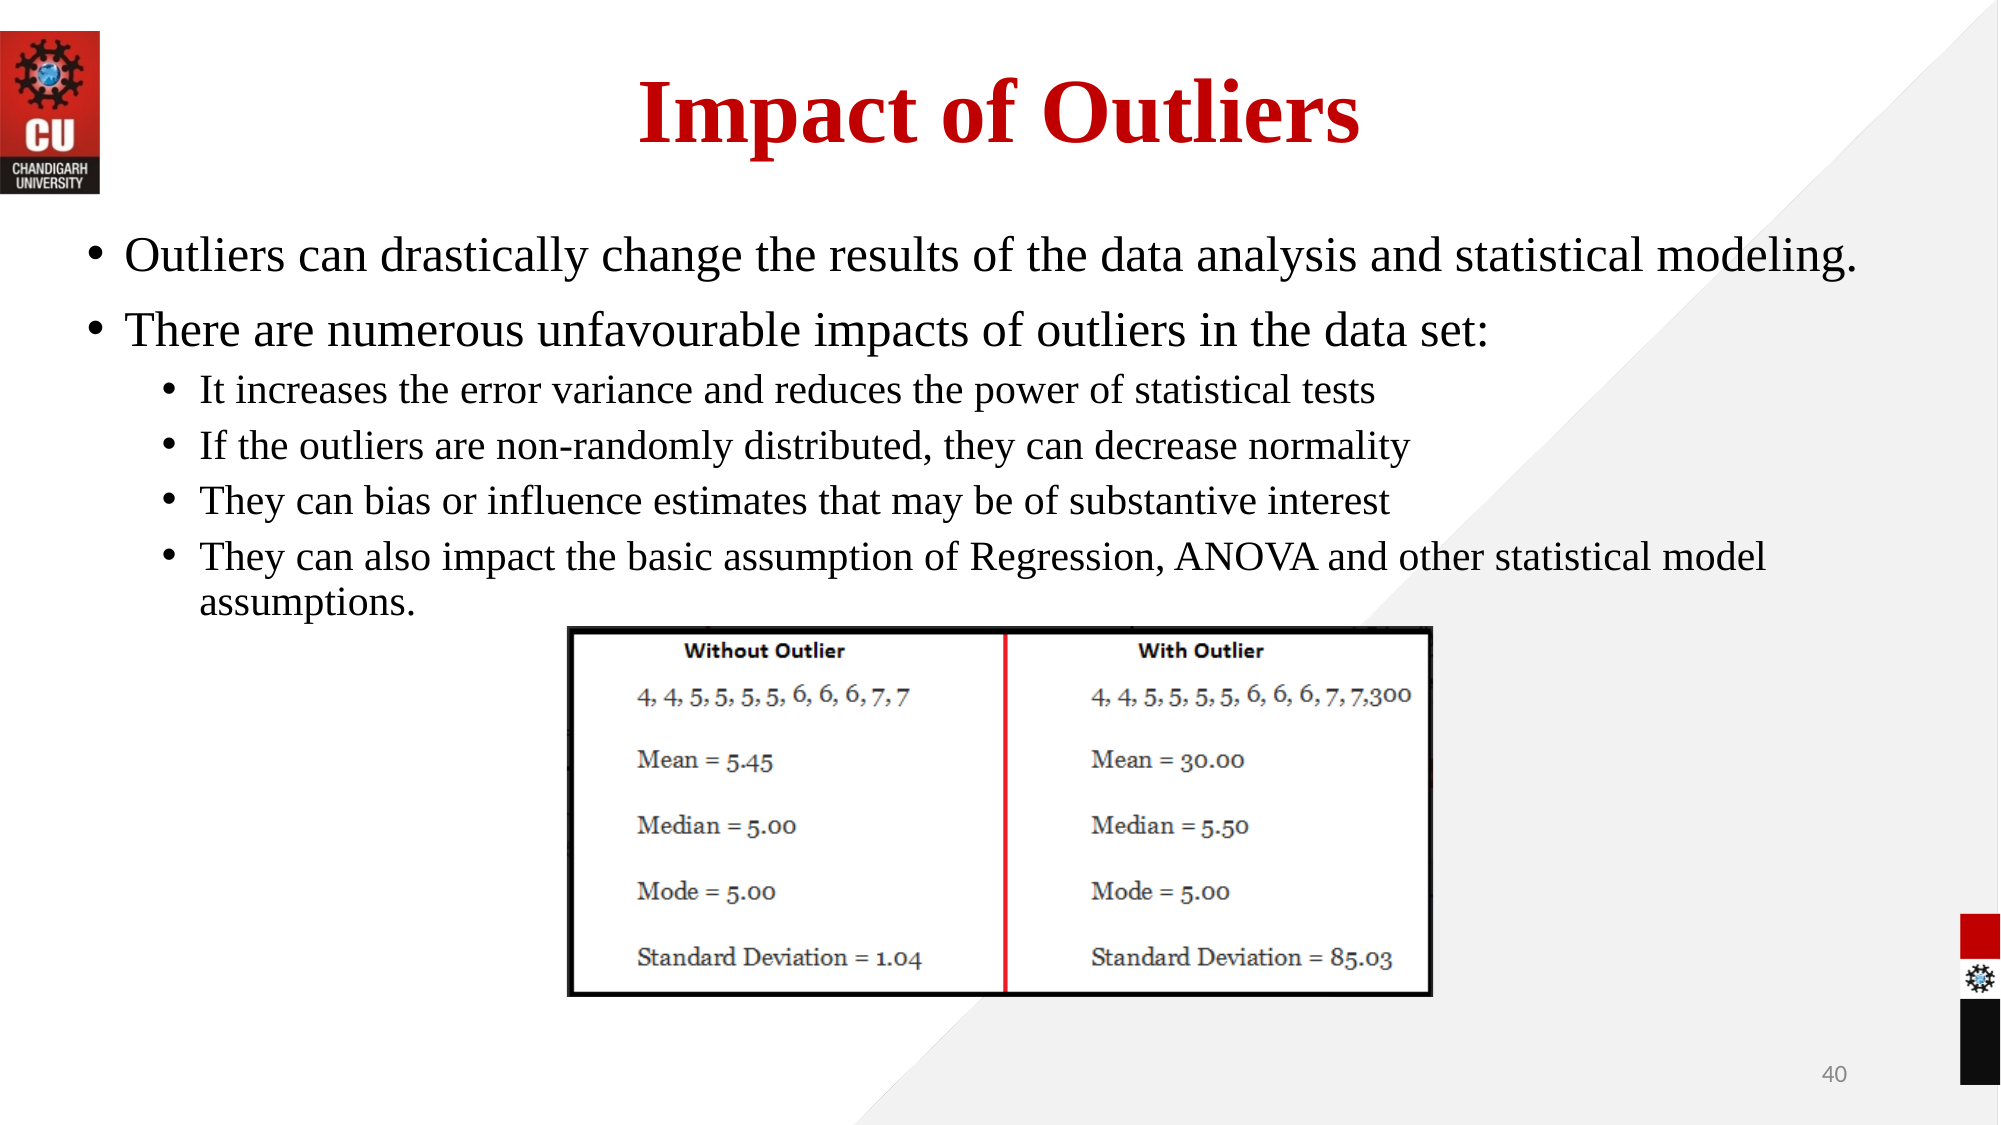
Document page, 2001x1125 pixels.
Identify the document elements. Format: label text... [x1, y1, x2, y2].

list Outliers can drastically change the results of the data analysis and statistical modeling. There are numerous unfavourable impacts of outliers in the data set: It increases the error variance and reduces the power of statistical tests If the outliers are non-randomly distributed, they can decrease normality They can bias or influence estimates that may be of substantive interest They can also impact the basic assumption of Regression, ANOVA and other statistical model assumptions. [71, 221, 1937, 1122]
slide_number ‹#› [1412, 1042, 1863, 1103]
picture [0, 0, 2001, 1125]
title Impact of Outliers [137, 3, 1863, 221]
